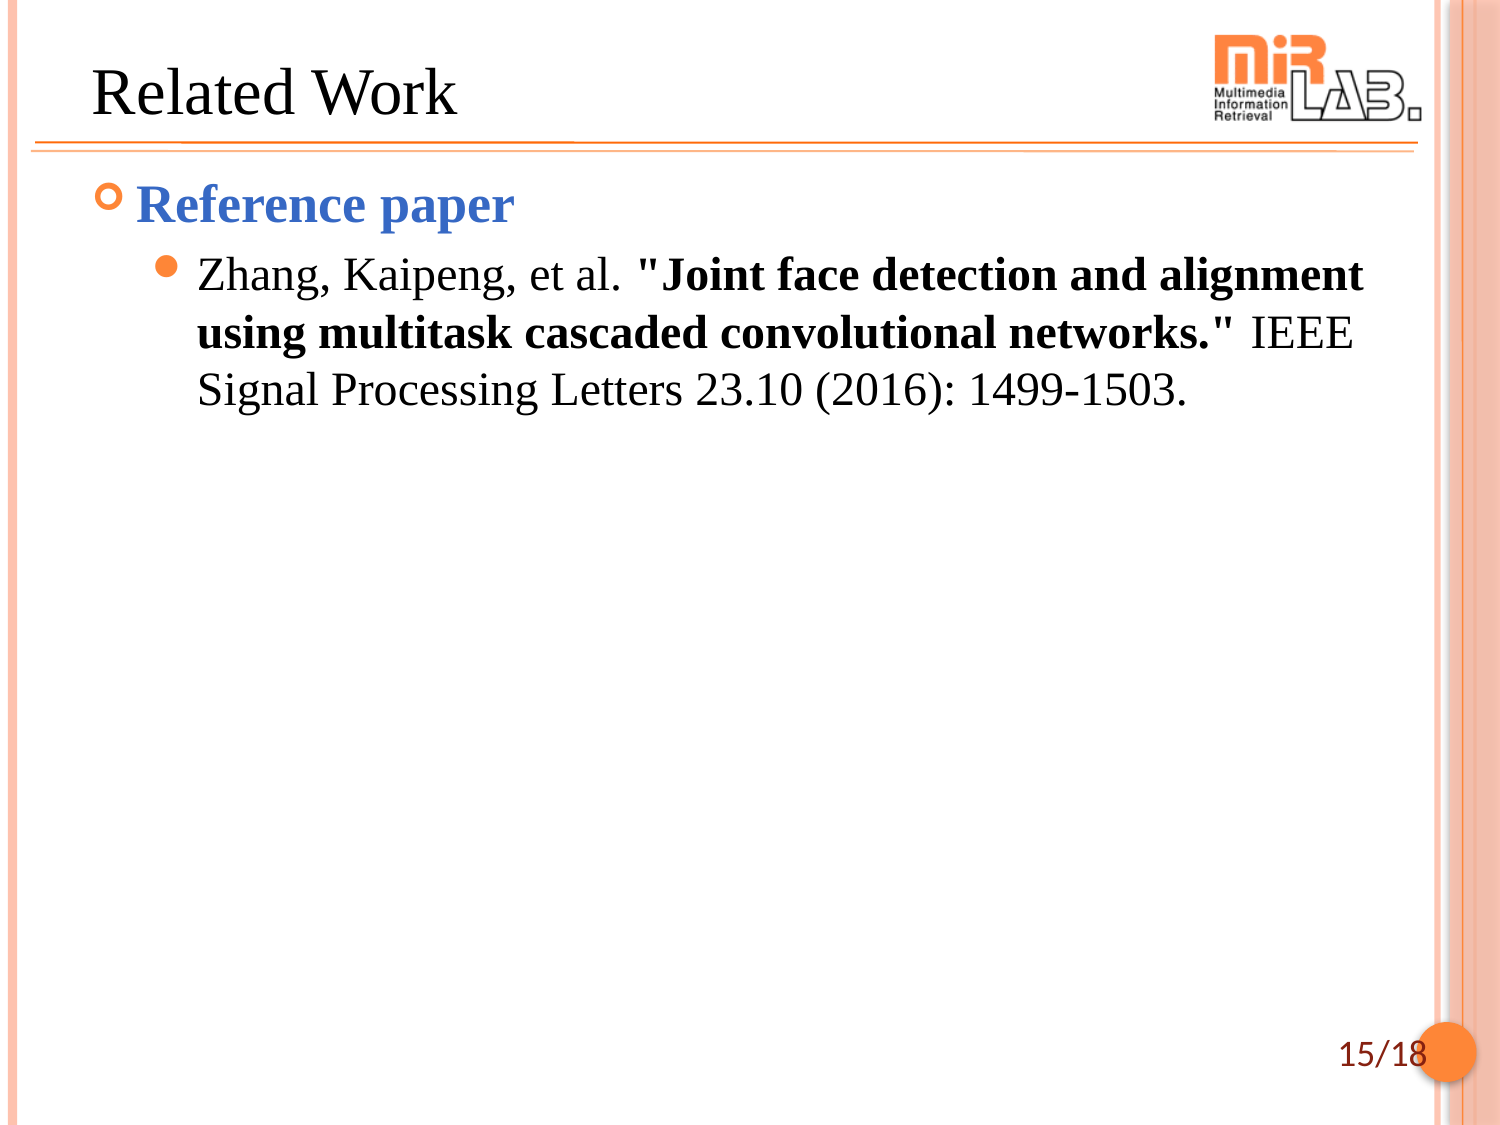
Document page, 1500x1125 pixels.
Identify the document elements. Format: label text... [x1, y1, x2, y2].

list Reference paper Zhang, Kaipeng, et al. "Joint face detection and alignment using multitask cascaded convolutional networks." IEEE Signal Processing Letters 23.10 (2016): 1499-1503. [76, 160, 1424, 1094]
picture [1302, 30, 1424, 126]
title Related Work [76, 19, 1302, 136]
